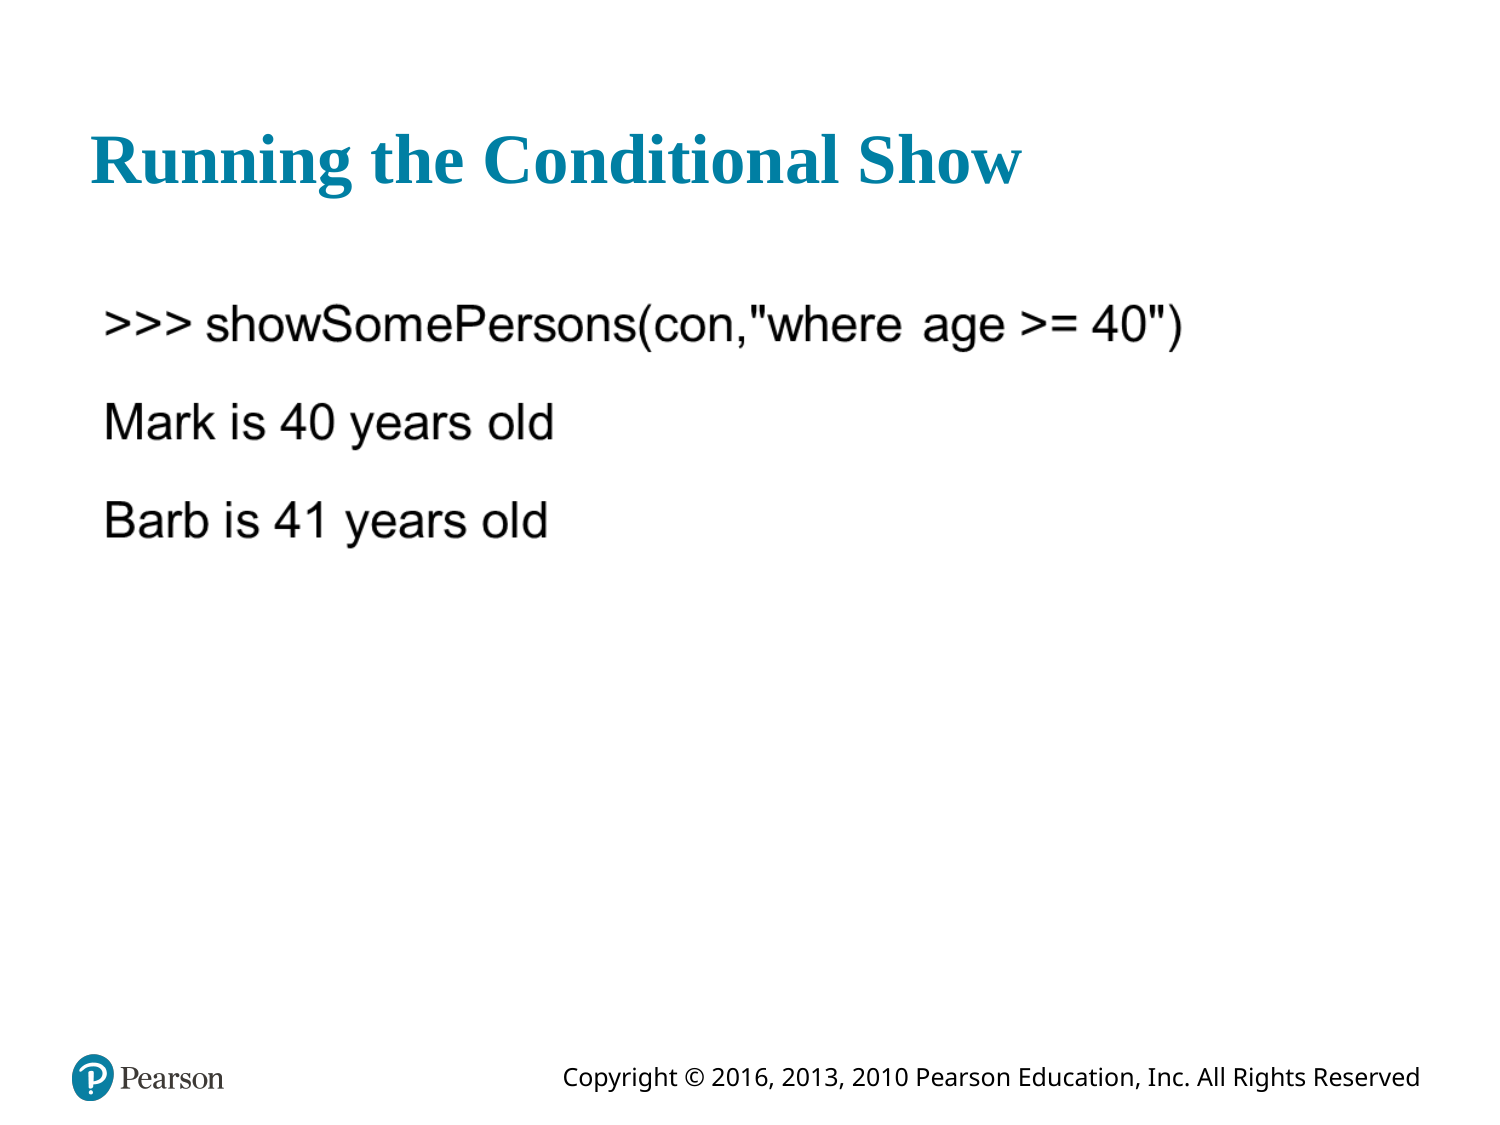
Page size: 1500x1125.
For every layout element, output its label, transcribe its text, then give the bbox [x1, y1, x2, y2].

picture [72, 1087, 83, 1101]
picture [80, 1063, 106, 1088]
title Running the Conditional Show [75, 0, 1425, 213]
picture [96, 297, 1213, 563]
picture [98, 1054, 224, 1101]
picture [72, 1054, 88, 1070]
